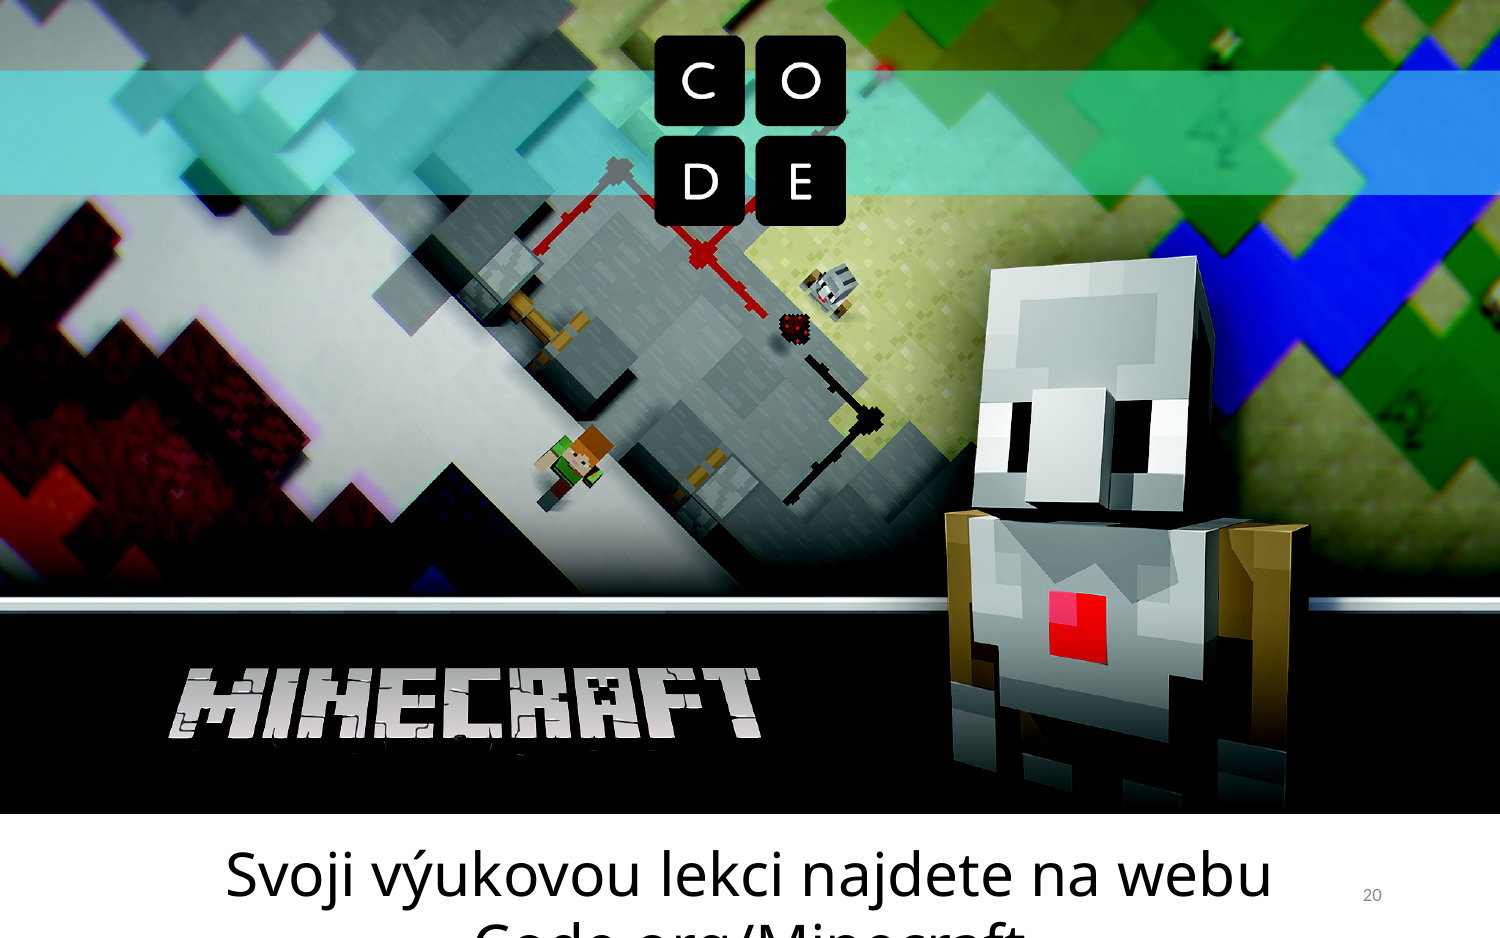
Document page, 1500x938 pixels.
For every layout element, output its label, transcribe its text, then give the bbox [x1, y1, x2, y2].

slide_number 20 [1059, 868, 1397, 919]
picture [0, 0, 1500, 814]
text_box Svoji výukovou lekci najdete na webu Code.org/Minecraft [0, 828, 1500, 938]
